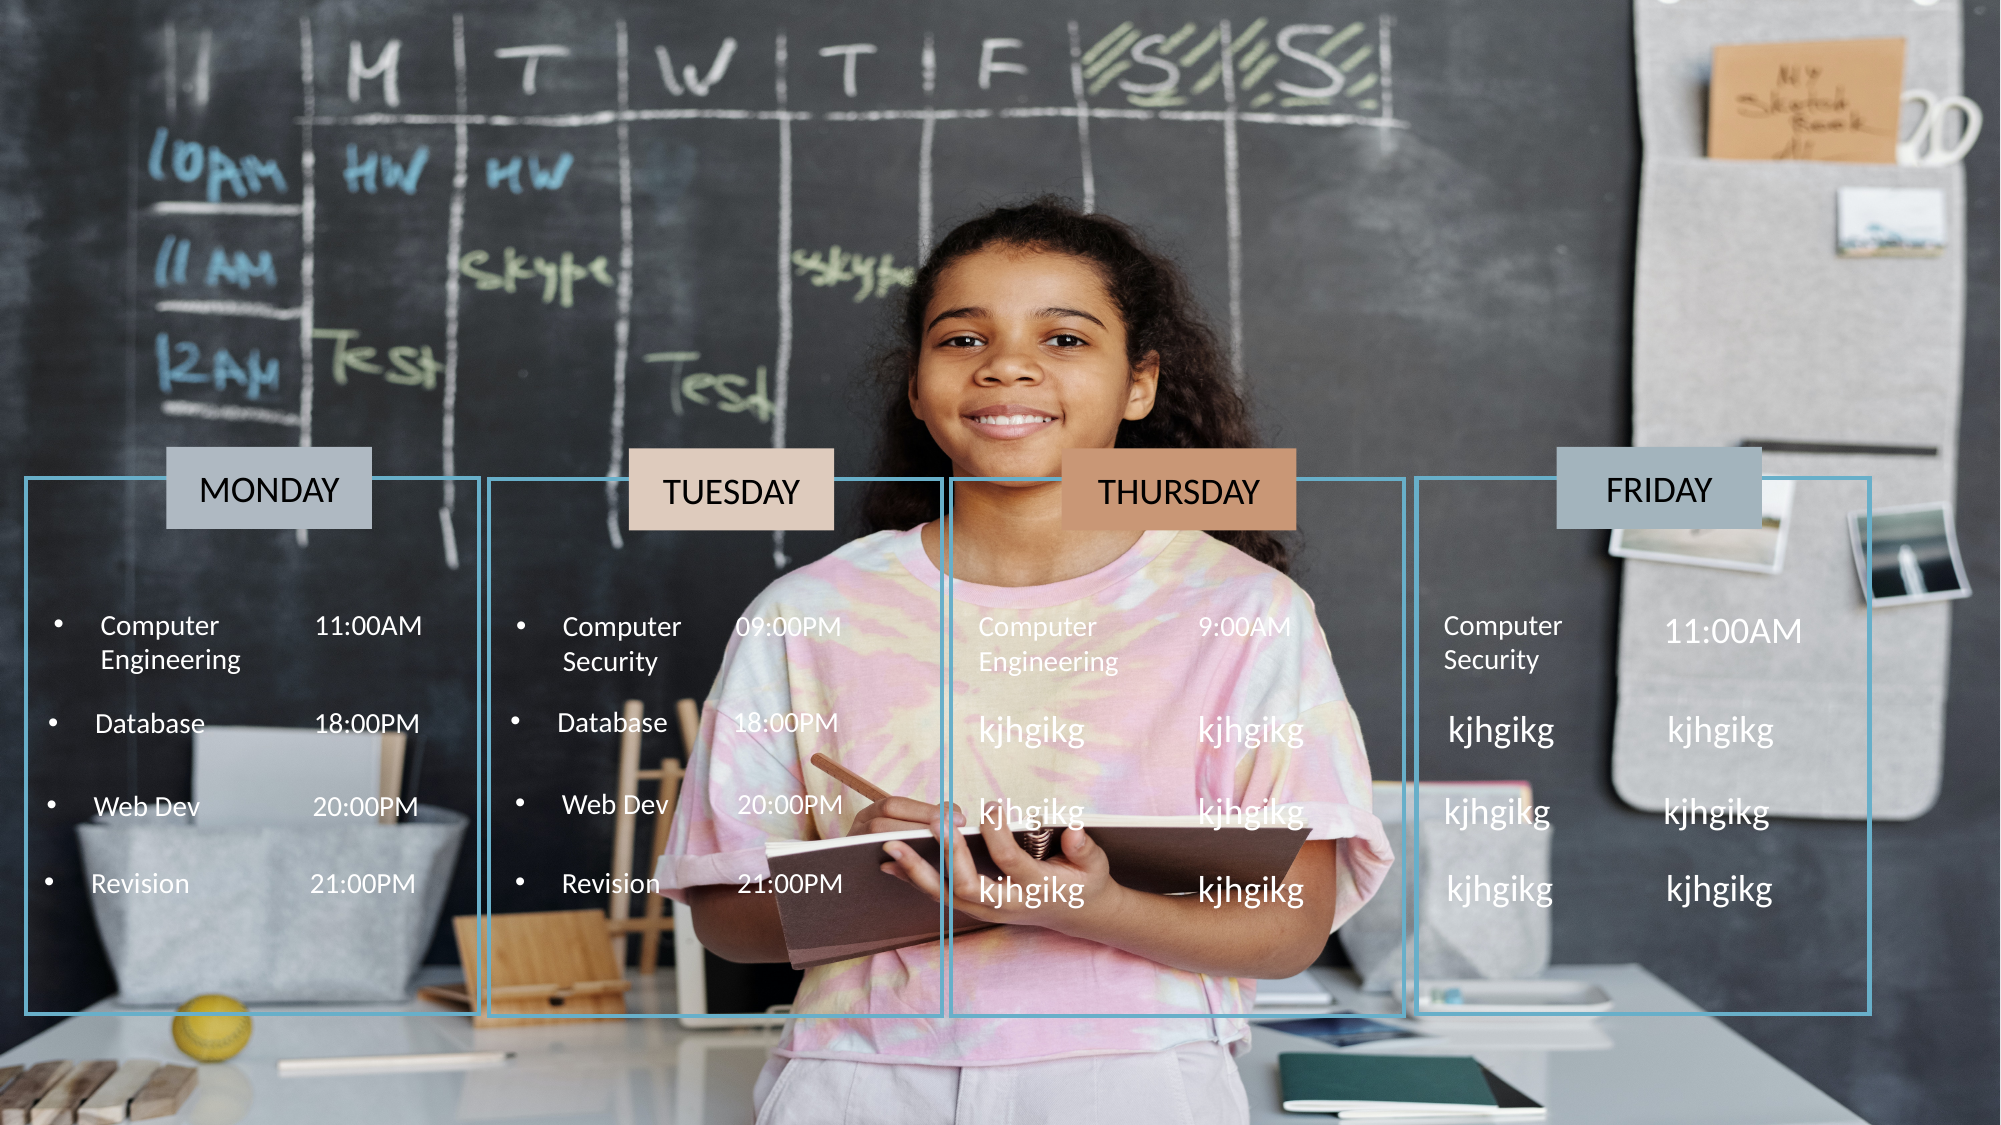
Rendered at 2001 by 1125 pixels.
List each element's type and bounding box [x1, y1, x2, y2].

picture [0, 0, 2001, 1125]
text_box [26, 446, 1874, 1016]
